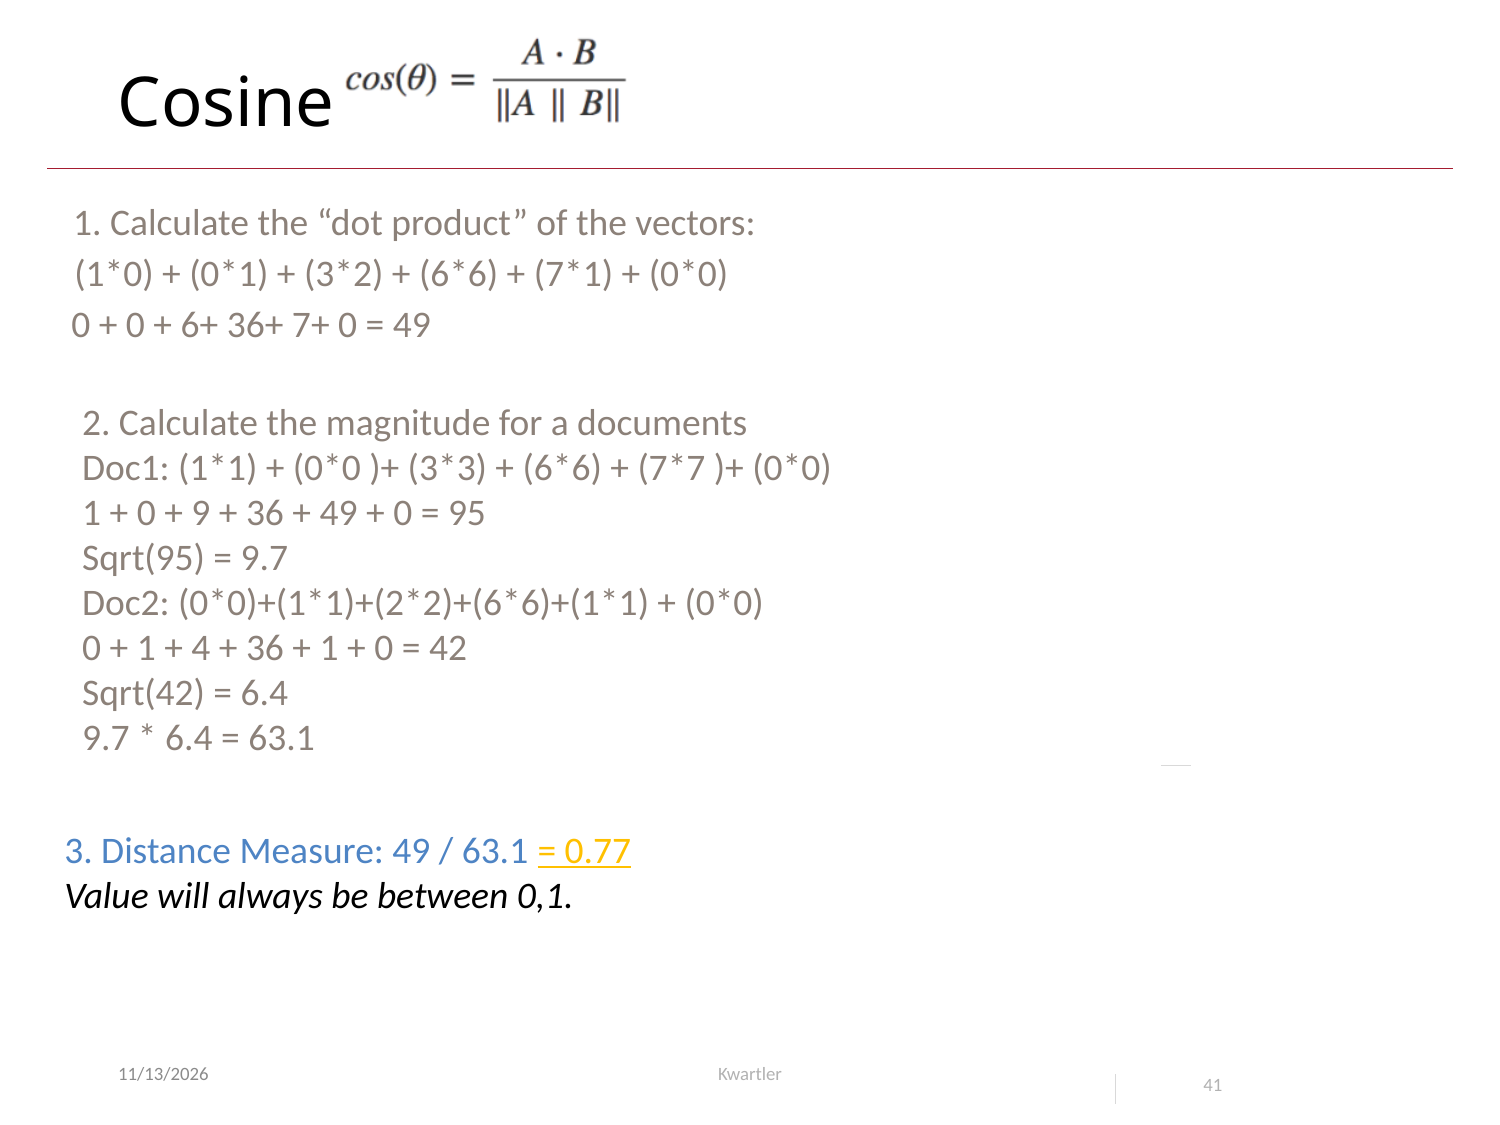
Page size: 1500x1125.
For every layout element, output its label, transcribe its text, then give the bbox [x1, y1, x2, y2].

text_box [54, 190, 776, 353]
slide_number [103, 1042, 441, 1103]
text_box 3. Distance Measure: 49 / 63.1 = 0.77 Value will always be between 0,1. [49, 818, 647, 923]
footer Kwartler [496, 1042, 1004, 1103]
picture [332, 17, 636, 152]
title Cosine [103, 59, 1397, 157]
slide_number 41 [1188, 1042, 1330, 1103]
text_box 2. Calculate the magnitude for a documents Doc1: (1*1) + (0*0 )+ (3*3) + (6*6) + (7*7 )+ (0*0) 1 + 0 + 9 + 36 + 49 + 0 = 95 Sqrt(95) = 9.7 Doc2: (0*0)+(1*1)+(2*2)+(6*6)+(1*1) + (0*0) 0 + 1 + 4 + 36 + 1 + 0 = 42 Sqrt(42) = 6.4 9.7 * 6.4 = 63.1 [67, 390, 856, 811]
